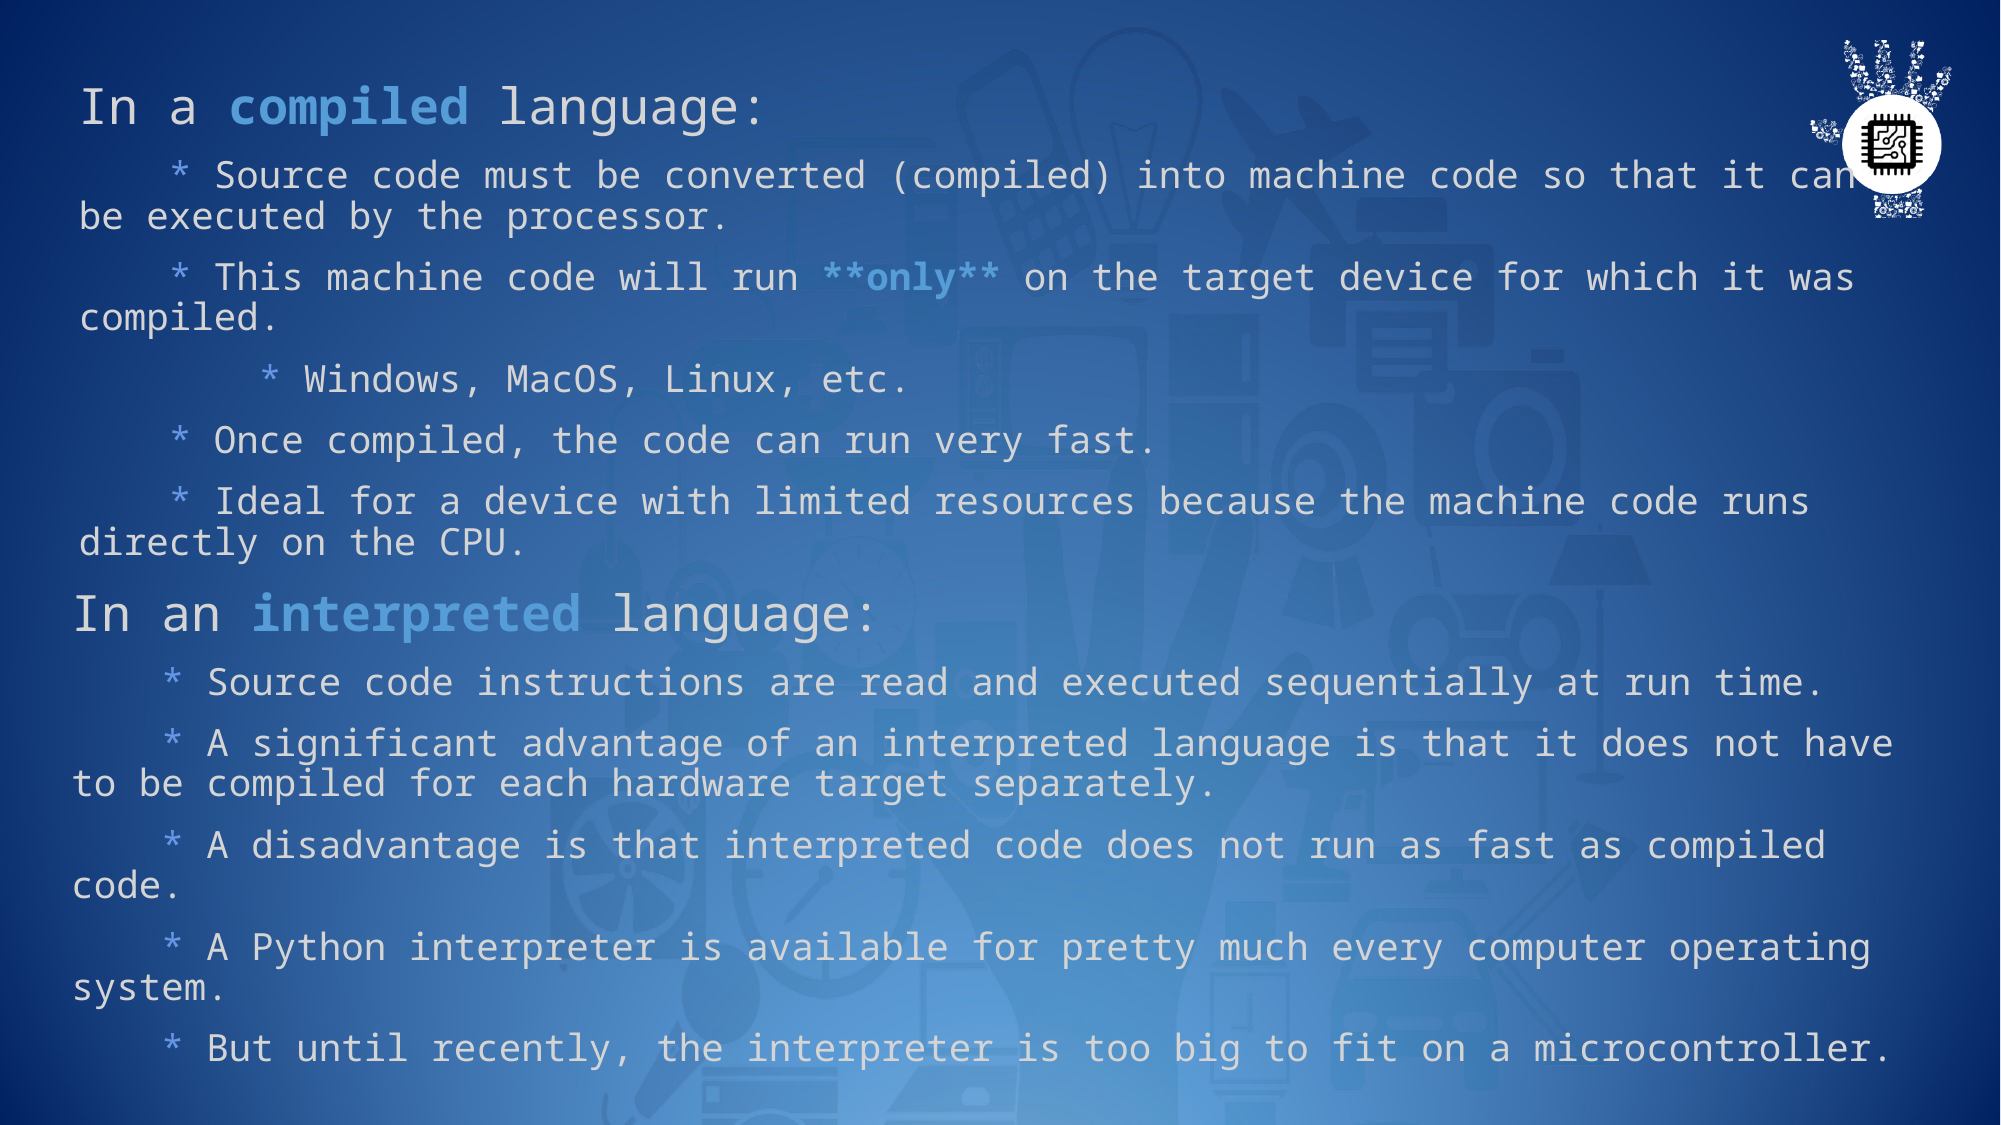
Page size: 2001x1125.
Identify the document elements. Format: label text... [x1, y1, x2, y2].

text_box In an interpreted language: * Source code instructions are read and executed sequentially at run time. * A significant advantage of an interpreted language is that it does not have to be compiled for each hardware target separately. * A disadvantage is that interpreted code does not run as fast as compiled code. * A Python interpreter is available for pretty much every computer operating system. * But until recently, the interpreter is too big to fit on a microcontroller. [56, 580, 1916, 1019]
list In a compiled language: * Source code must be converted (compiled) into machine code so that it can be executed by the processor. * This machine code will run **only** on the target device for which it was compiled. * Windows, MacOS, Linux, etc. * Once compiled, the code can run very fast. * Ideal for a device with limited resources because the machine code runs directly on the CPU. [63, 73, 1937, 563]
picture [0, 0, 2001, 1125]
